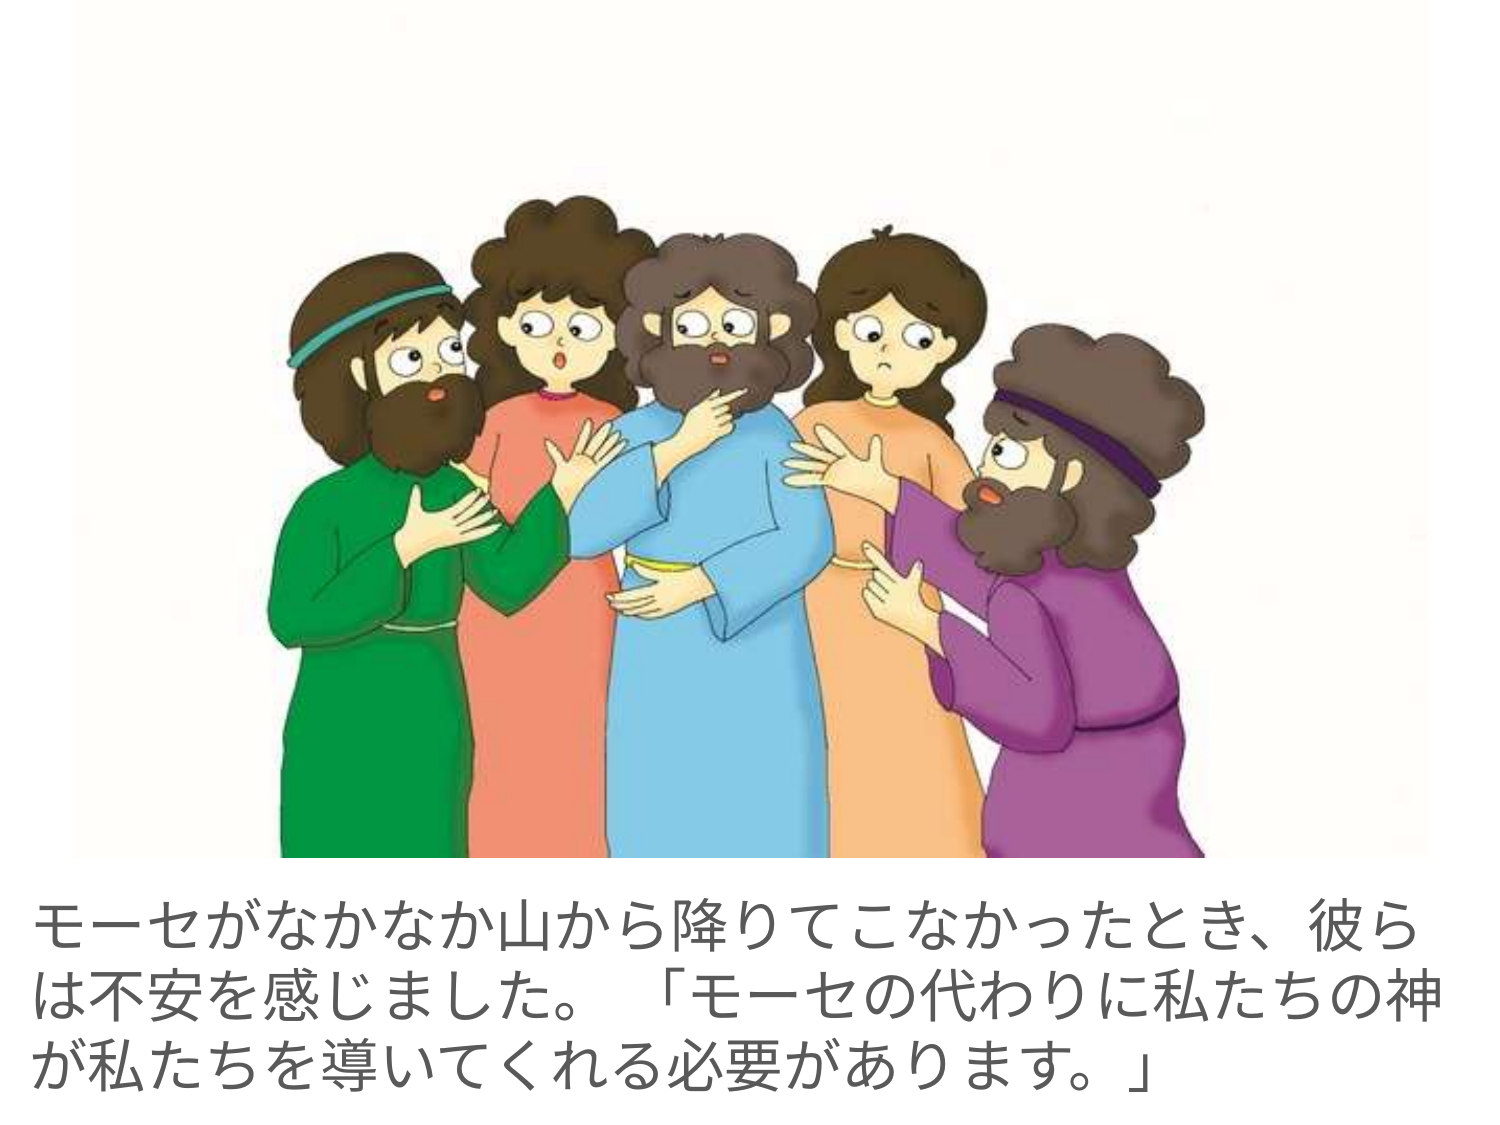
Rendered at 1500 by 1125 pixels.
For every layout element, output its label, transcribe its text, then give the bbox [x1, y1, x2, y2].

picture [72, 0, 1431, 858]
text_box モーセがなかなか山から降りてこなかったとき、彼らは不安を感じました。 「モーセの代わりに私たちの神が私たちを導いてくれる必要があります。」 [14, 881, 1486, 1107]
